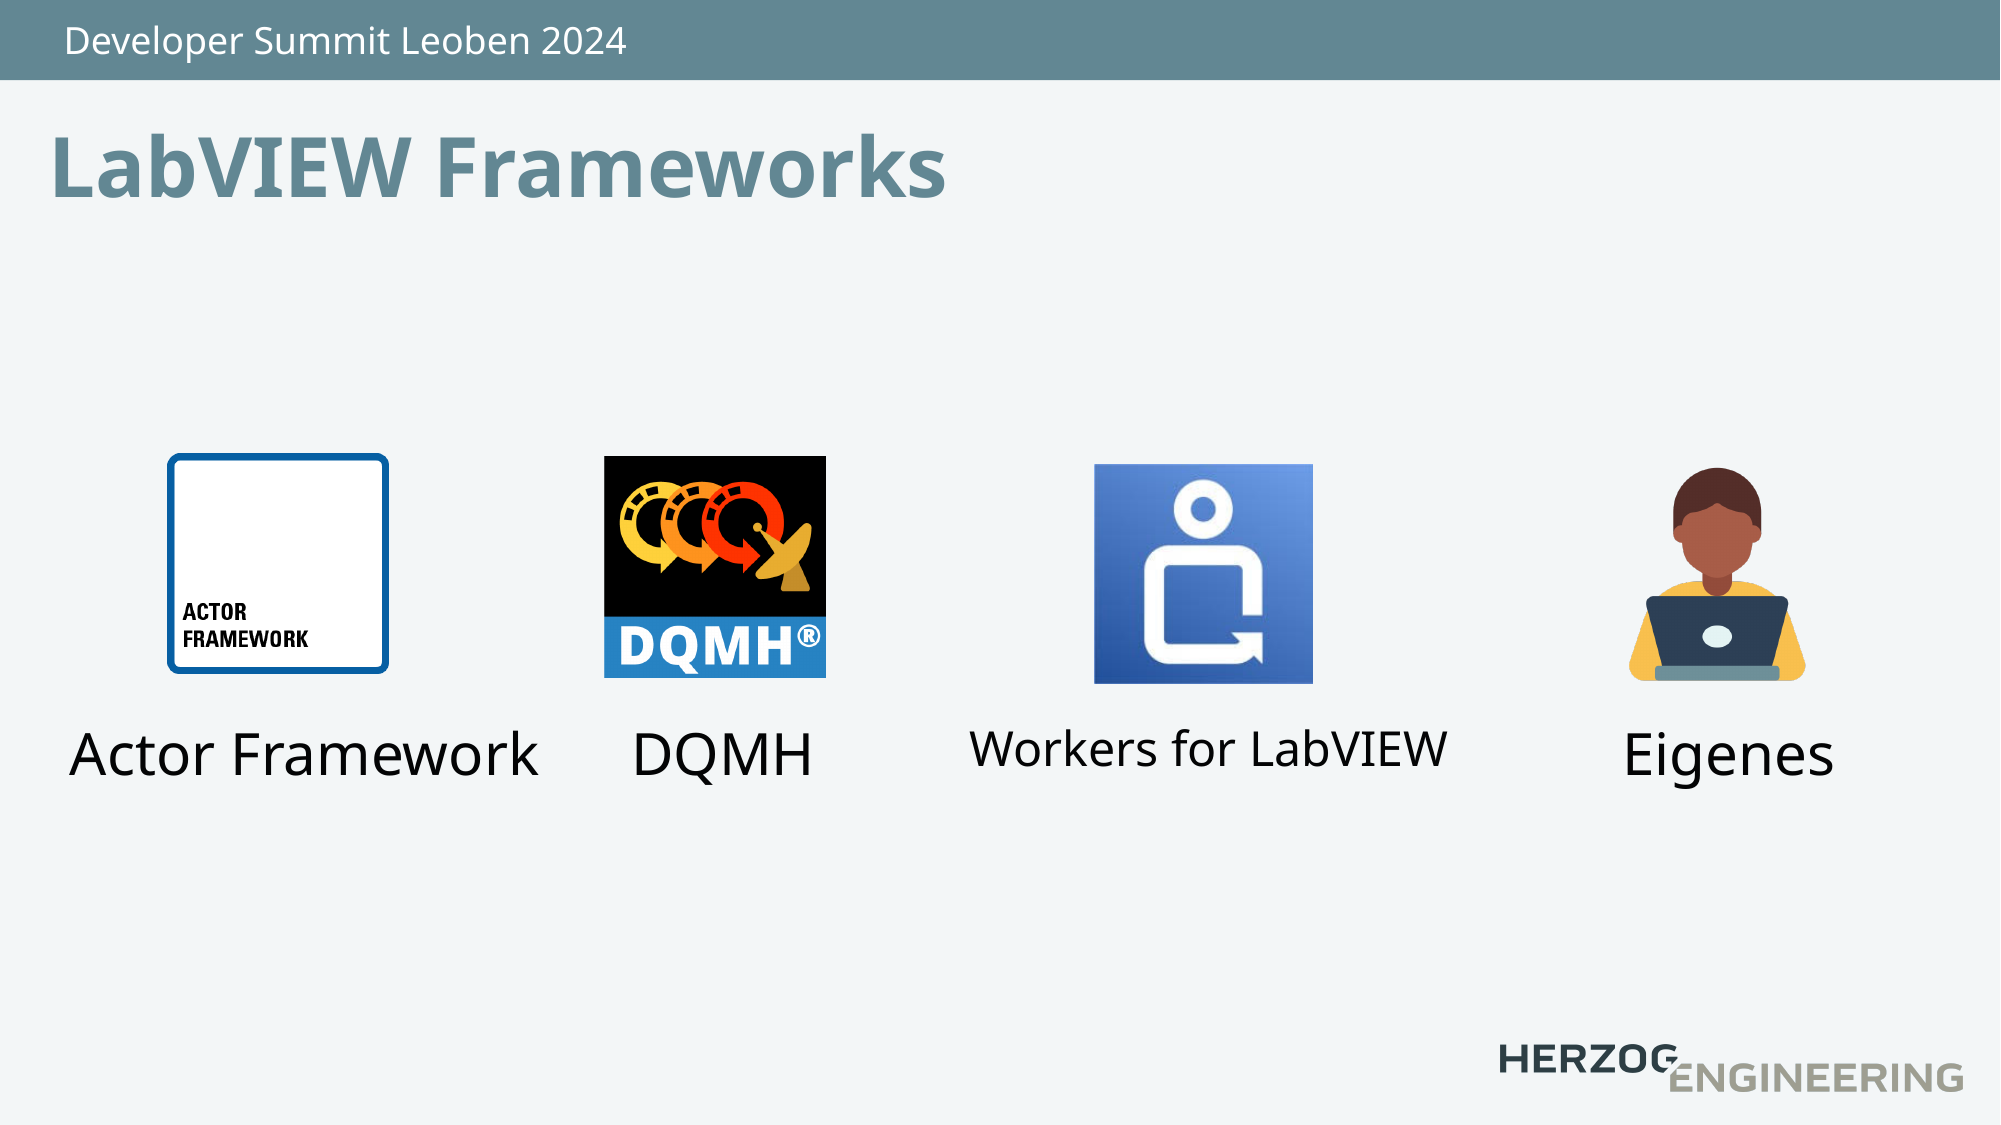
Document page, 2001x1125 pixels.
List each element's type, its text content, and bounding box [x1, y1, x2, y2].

text_box Actor Framework [55, 709, 555, 816]
picture [167, 453, 389, 674]
text_box Workers for LabVIEW [954, 710, 1541, 824]
text_box Developer Summit Leoben 2024 [0, 0, 2000, 81]
picture [604, 456, 826, 678]
picture [1094, 464, 1313, 684]
text_box Eigenes [1607, 709, 1857, 823]
picture [1500, 1044, 1963, 1092]
text_box DQMH [616, 709, 889, 823]
picture [1607, 464, 1827, 684]
text_box LabVIEW Frameworks [33, 107, 1947, 233]
